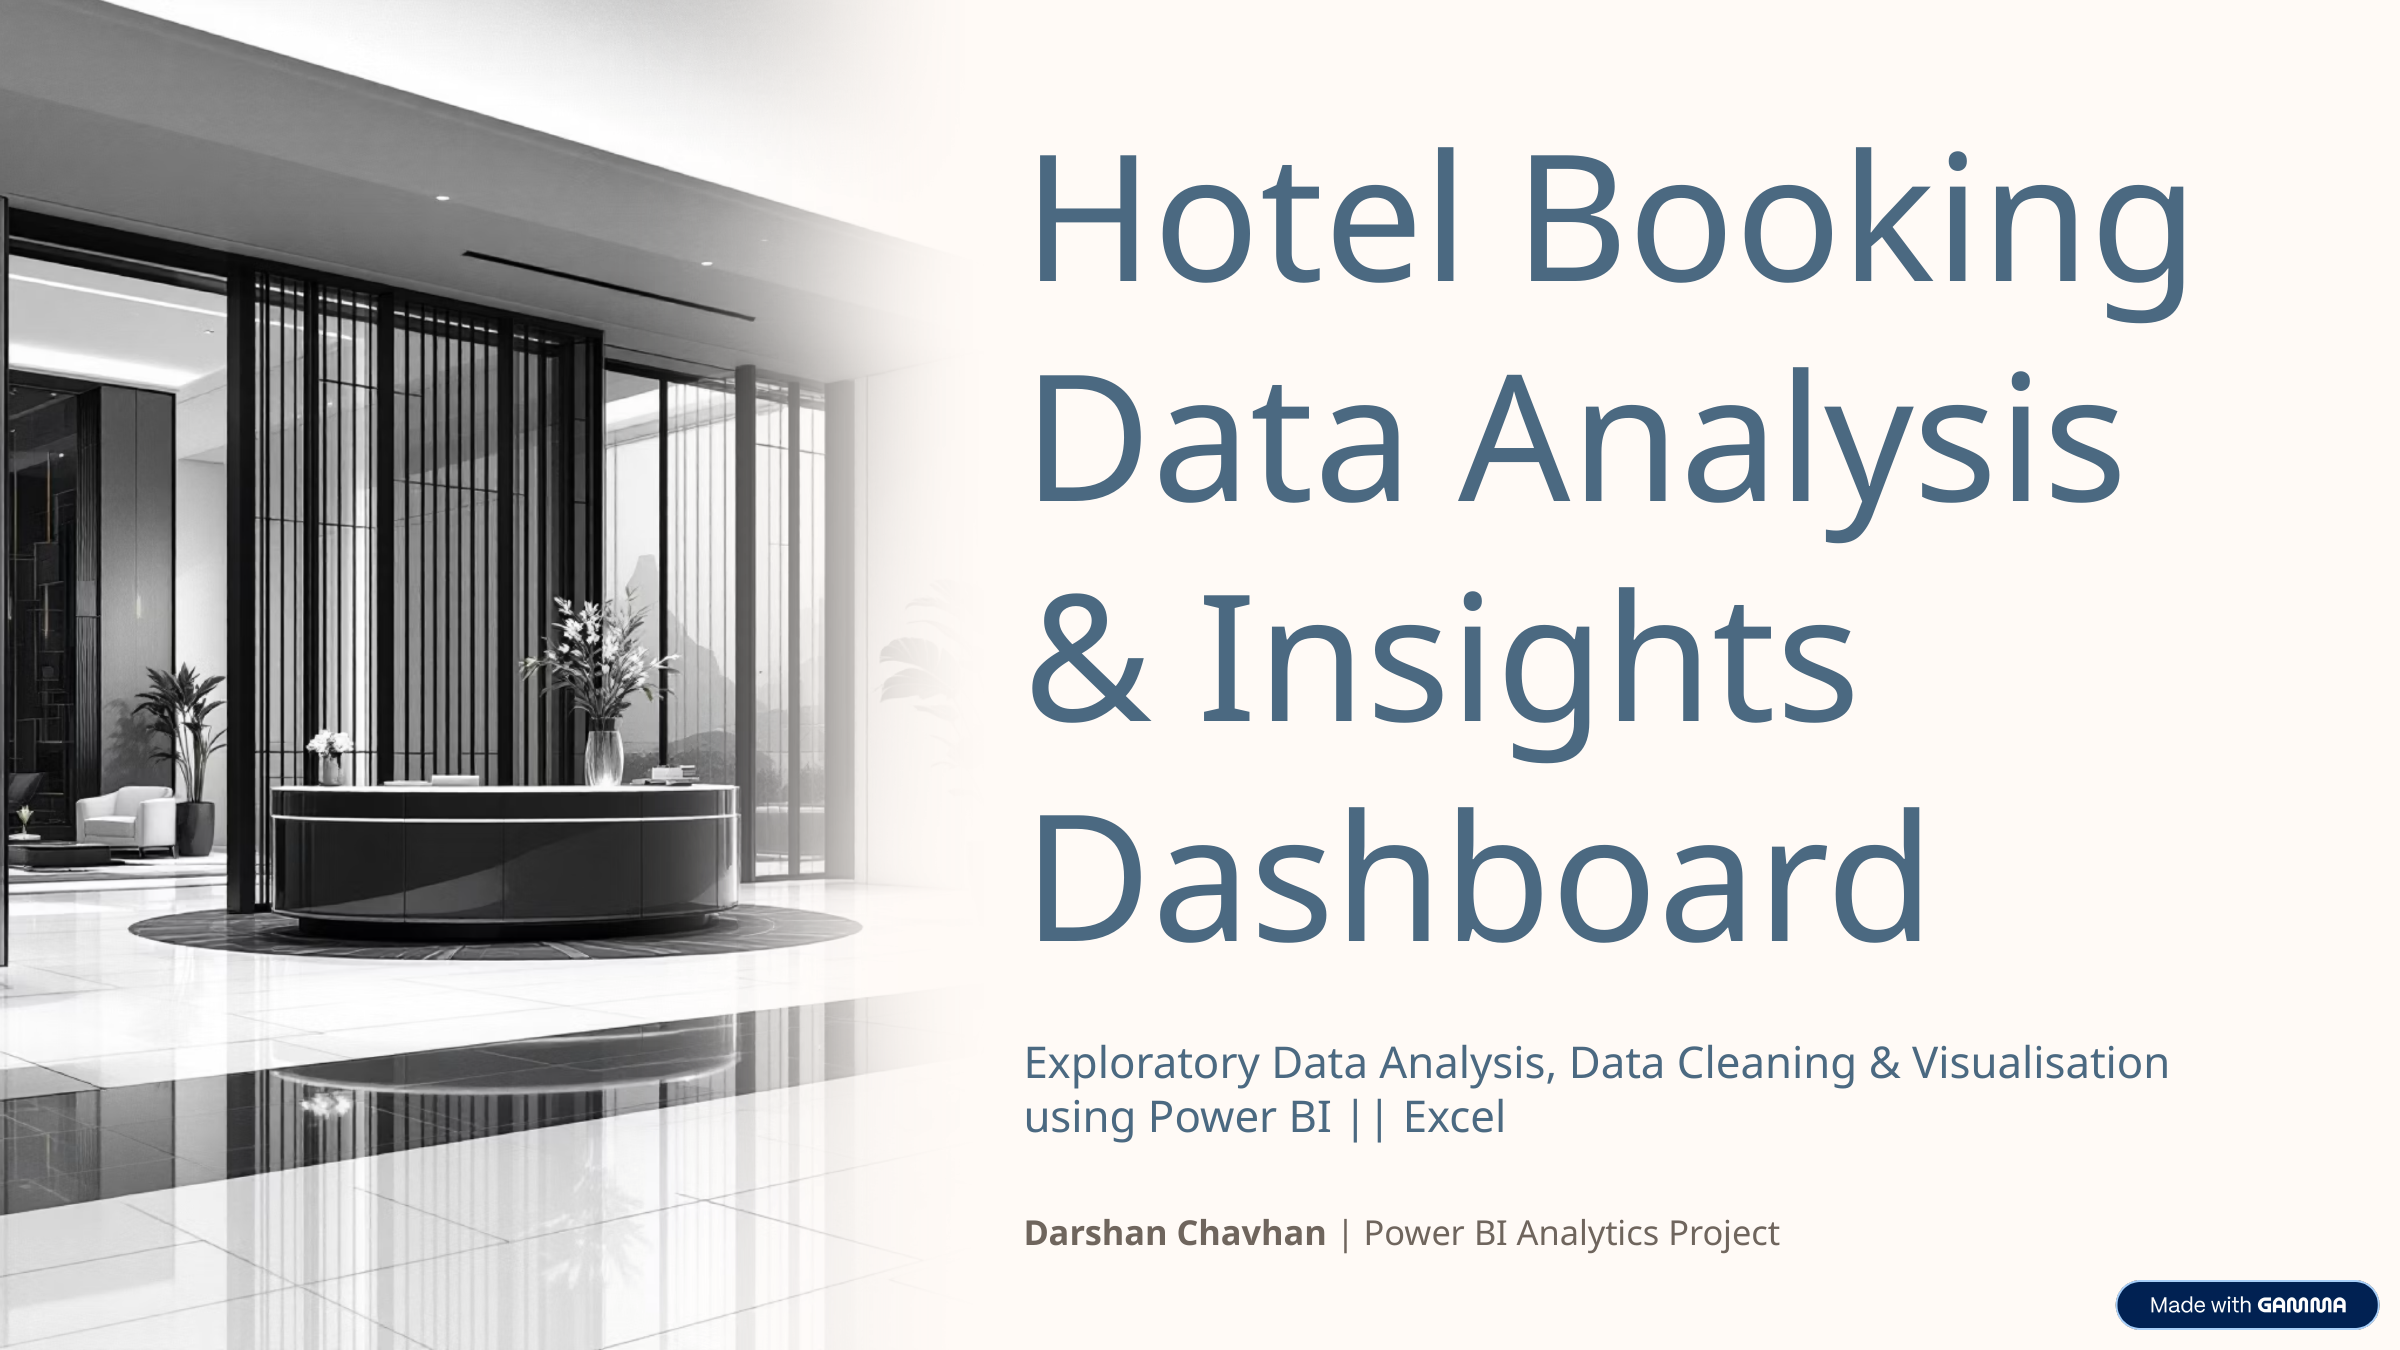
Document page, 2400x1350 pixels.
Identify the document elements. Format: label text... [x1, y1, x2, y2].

text_box Exploratory Data Analysis, Data Cleaning & Visualisation using Power BI || Excel [1023, 1032, 2277, 1144]
text_box Hotel Booking Data Analysis & Insights Dashboard [1023, 97, 2277, 980]
picture [2106, 1271, 2389, 1339]
text_box Darshan Chavhan | Power BI Analytics Project [1023, 1196, 2277, 1253]
picture [0, 0, 990, 1350]
